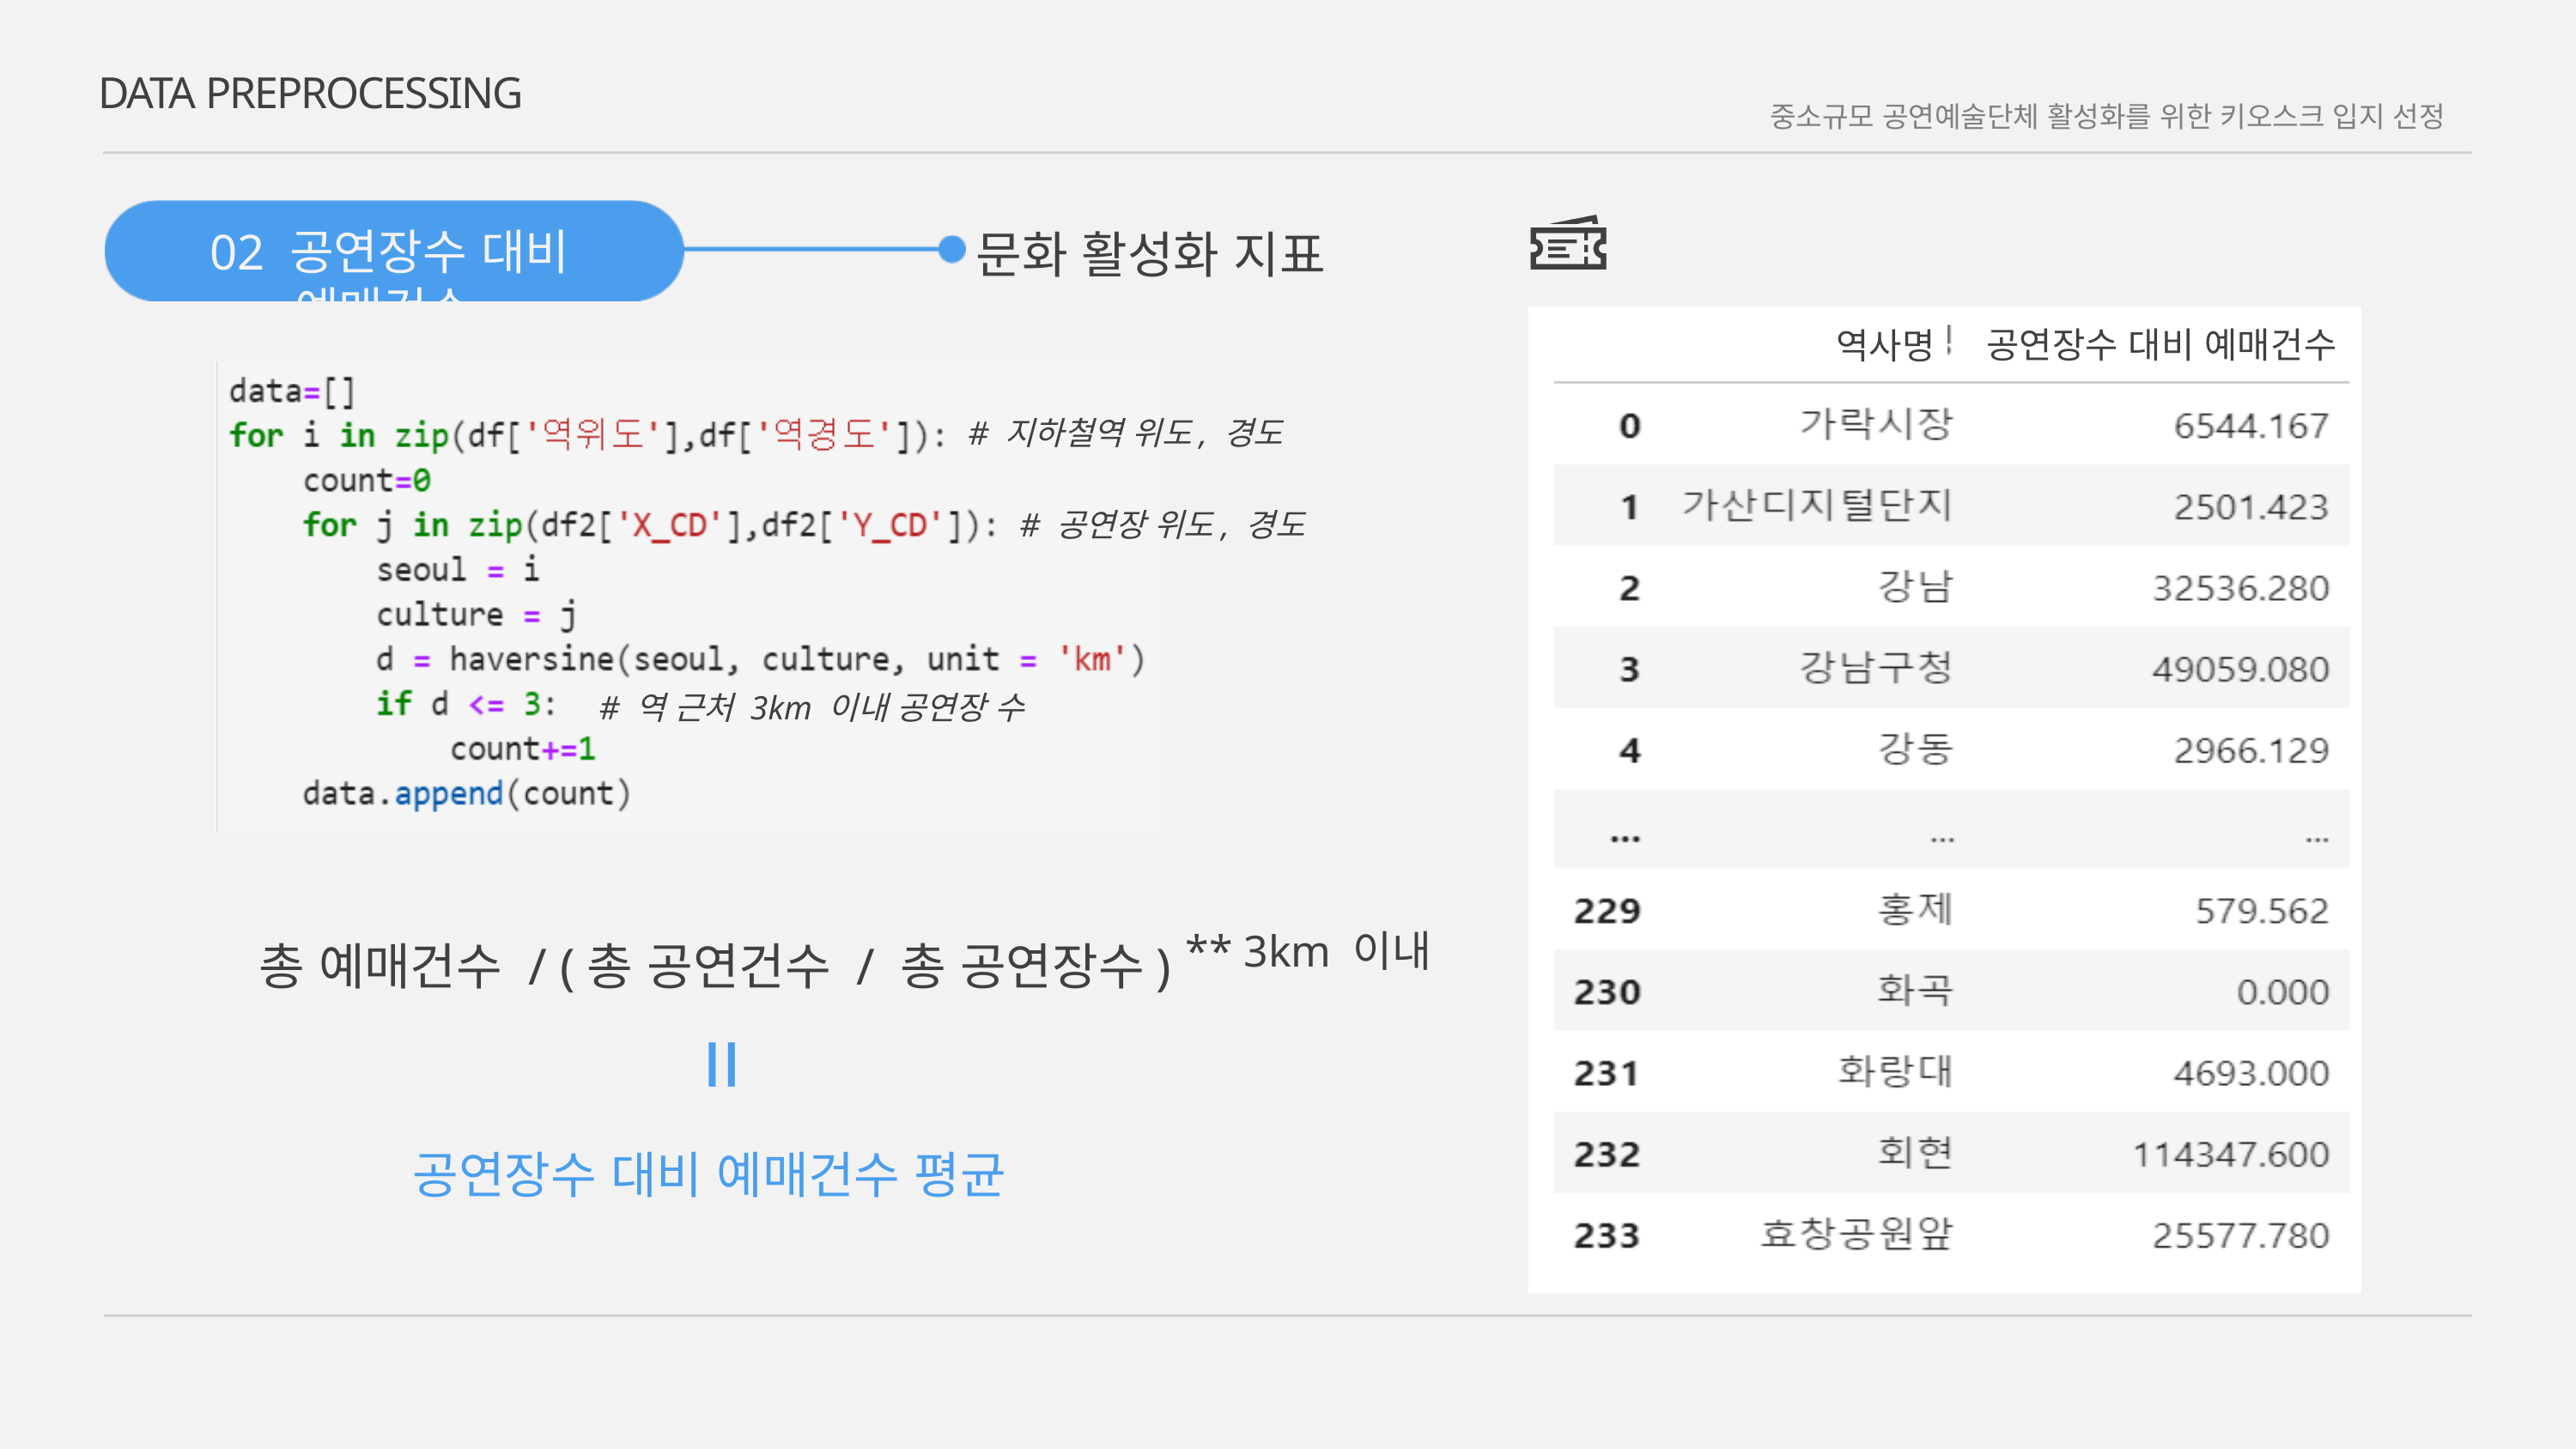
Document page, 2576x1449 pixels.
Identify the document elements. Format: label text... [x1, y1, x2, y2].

picture [1528, 306, 2362, 1294]
text_box DATA PREPROCESSING [85, 58, 724, 124]
text_box ** 3km 이내 [1198, 917, 1445, 982]
text_box 문화 활성화 지표 [963, 217, 1339, 290]
text_box 중소규모 공연예술단체 활성화를 위한 키오스크 입지 선정 [1757, 93, 2459, 140]
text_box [235, 906, 1194, 1212]
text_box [677, 235, 967, 264]
picture [1524, 197, 1613, 286]
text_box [98, 200, 685, 306]
text_box [102, 1313, 2474, 1319]
text_box [101, 149, 2474, 155]
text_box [214, 361, 1316, 832]
